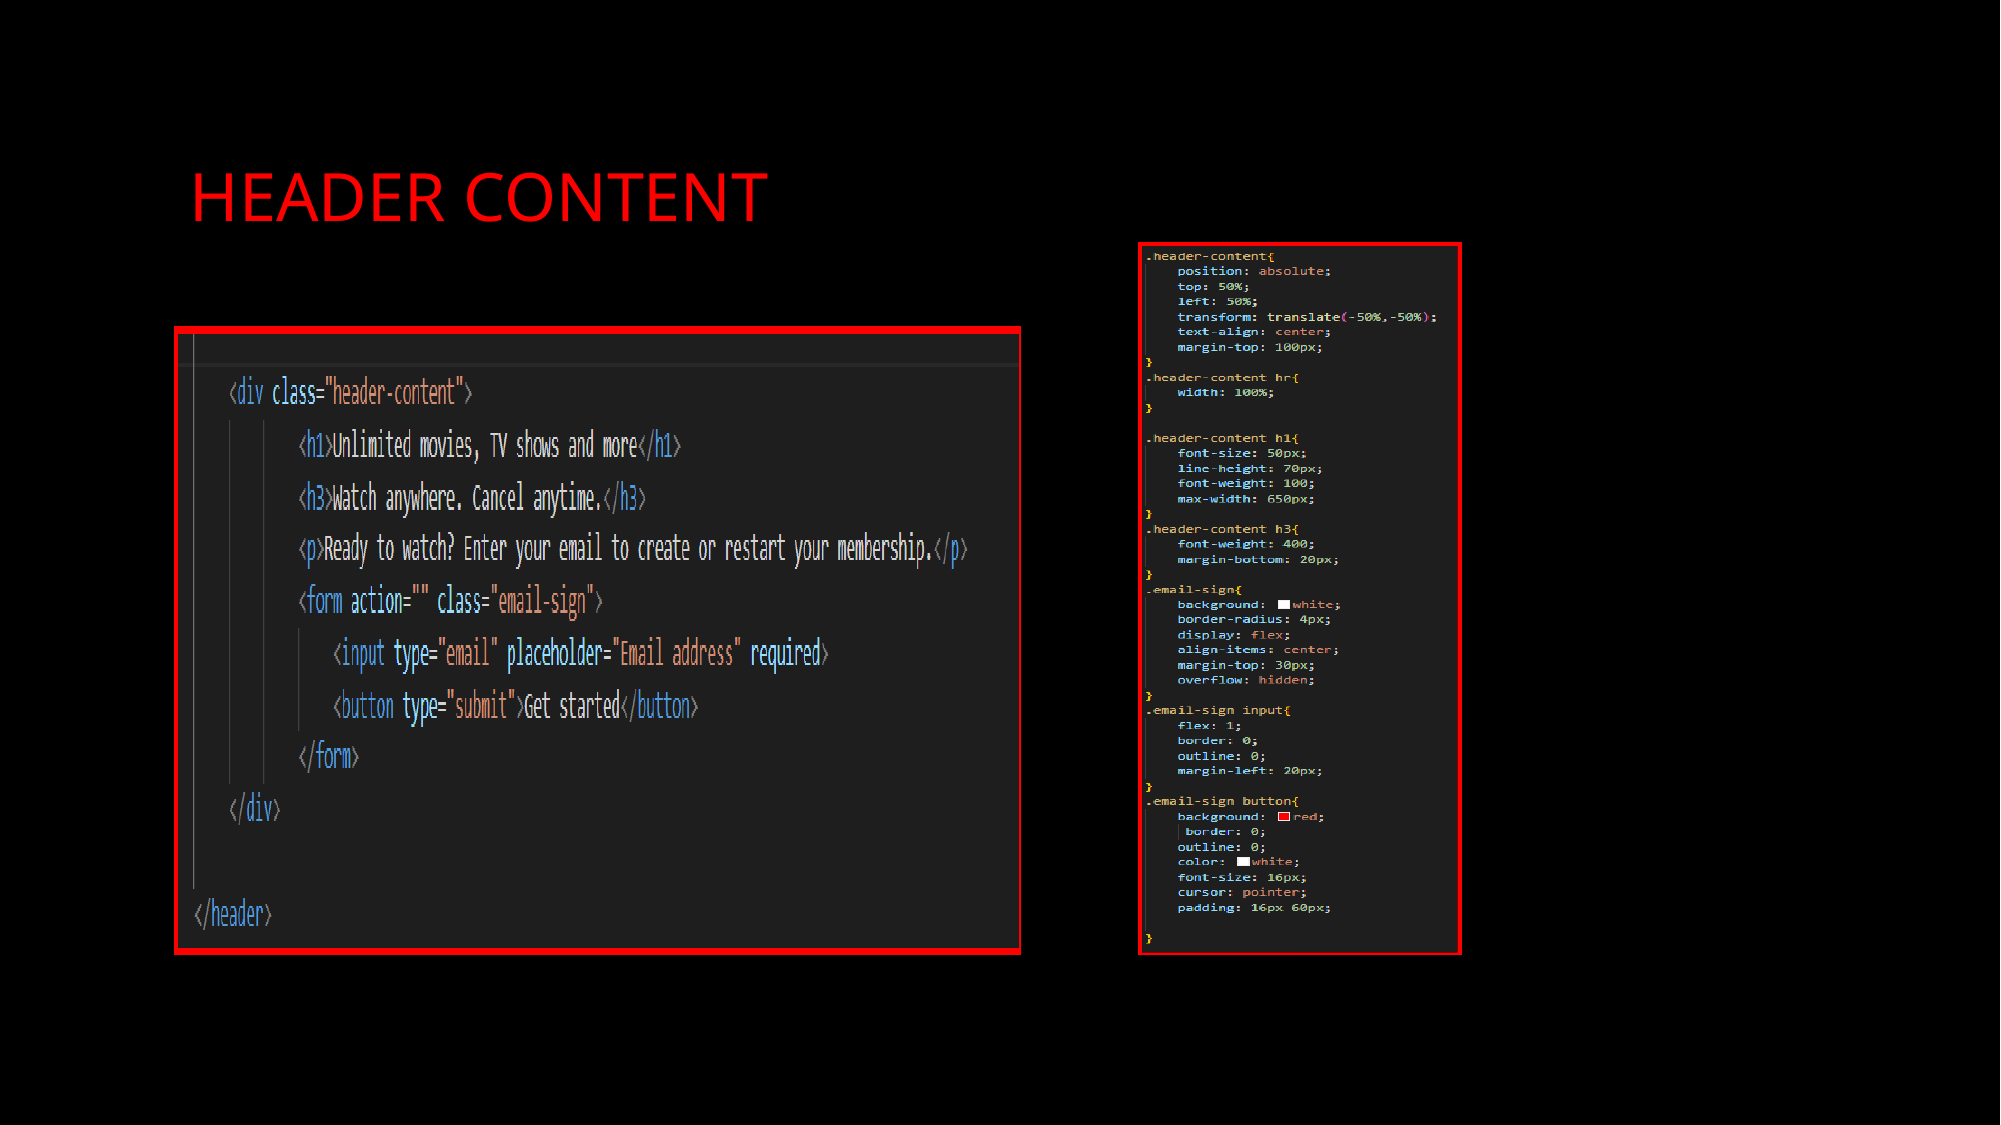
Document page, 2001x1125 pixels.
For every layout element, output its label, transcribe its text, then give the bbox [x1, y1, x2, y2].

title HEADER CONTENT [174, 38, 1800, 352]
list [1138, 242, 1462, 956]
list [174, 326, 1022, 956]
